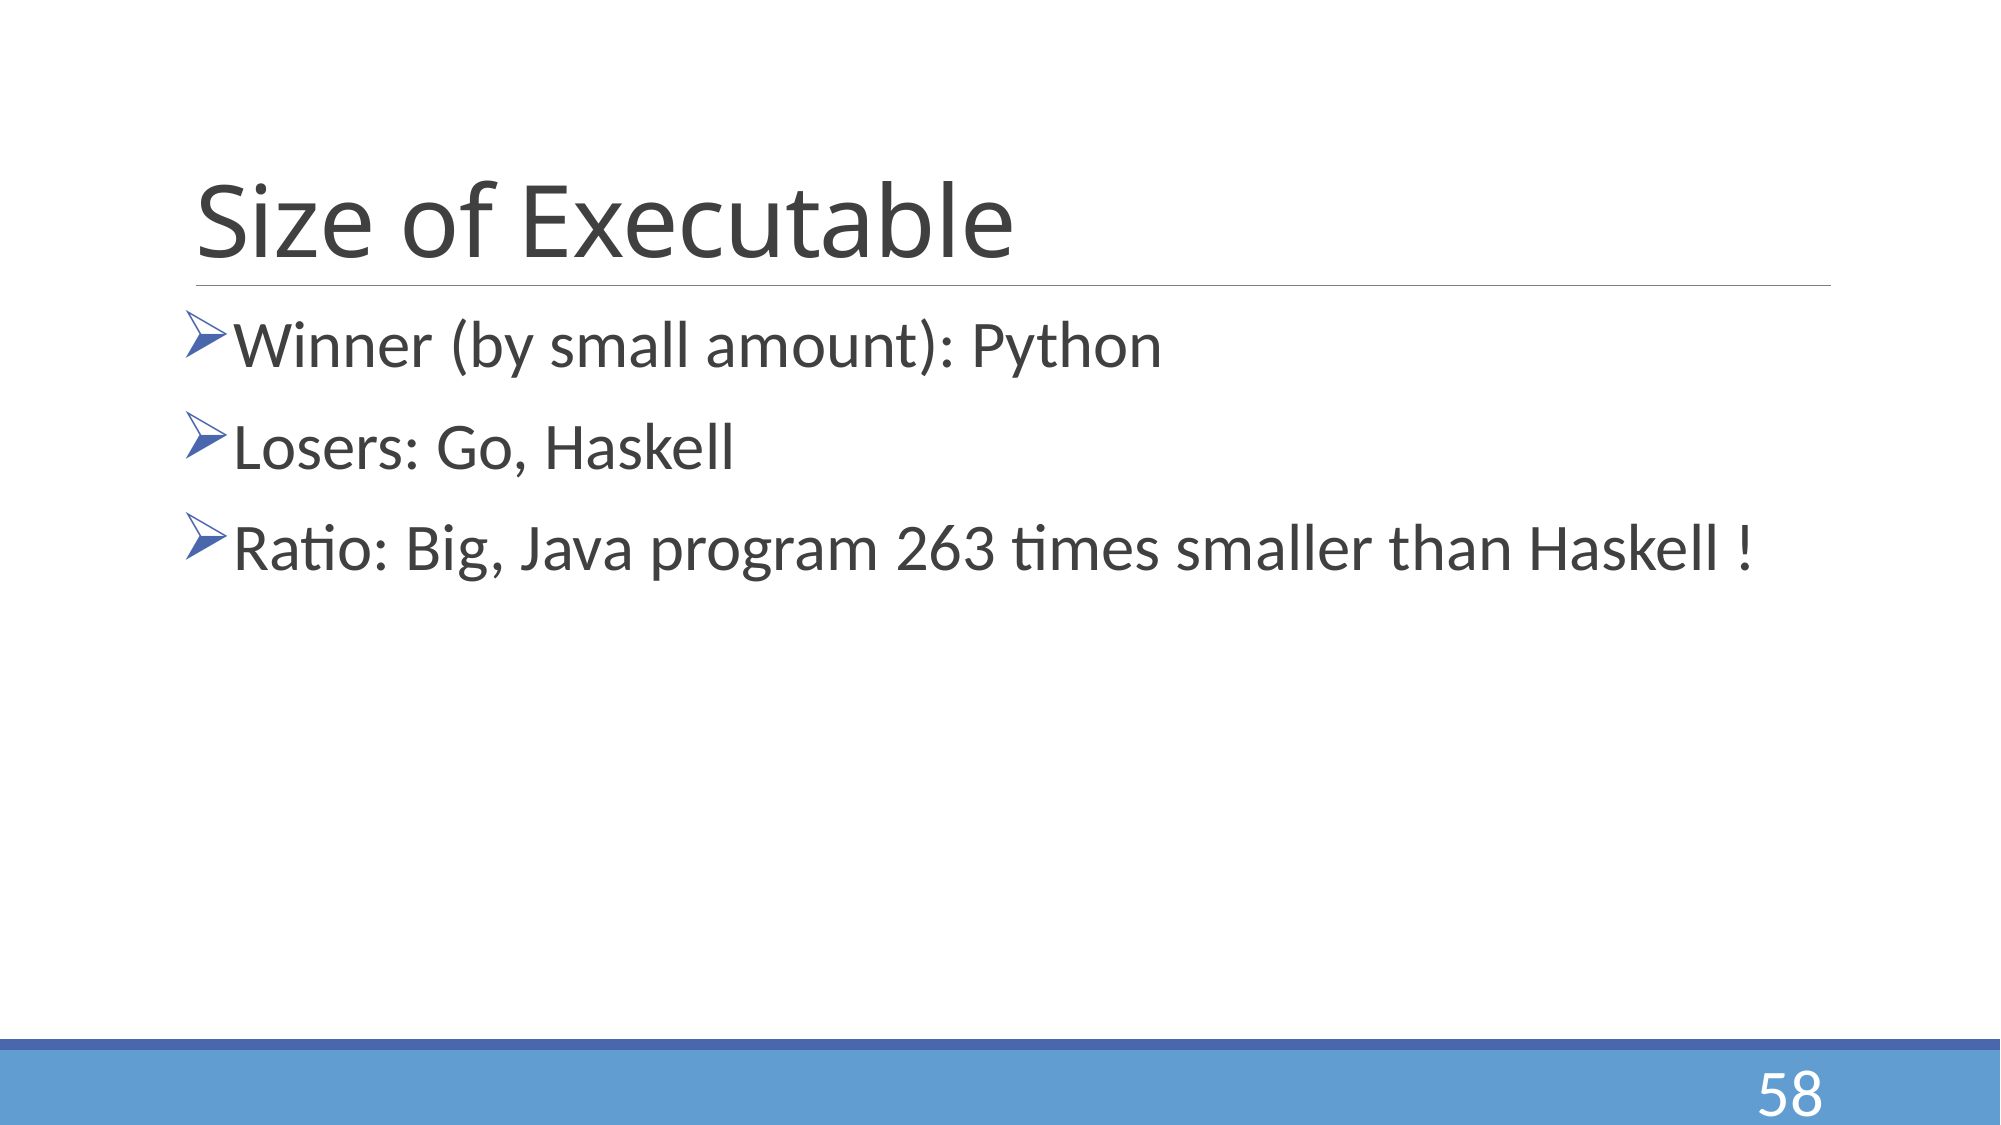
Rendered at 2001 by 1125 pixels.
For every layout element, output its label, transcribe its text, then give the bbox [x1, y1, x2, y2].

list Winner (by small amount): Python Losers: Go, Haskell Ratio: Big, Java program 263 times smaller than Haskell ! [180, 302, 1830, 963]
slide_number 58 [1624, 1059, 1840, 1120]
title Size of Executable [180, 47, 1830, 285]
